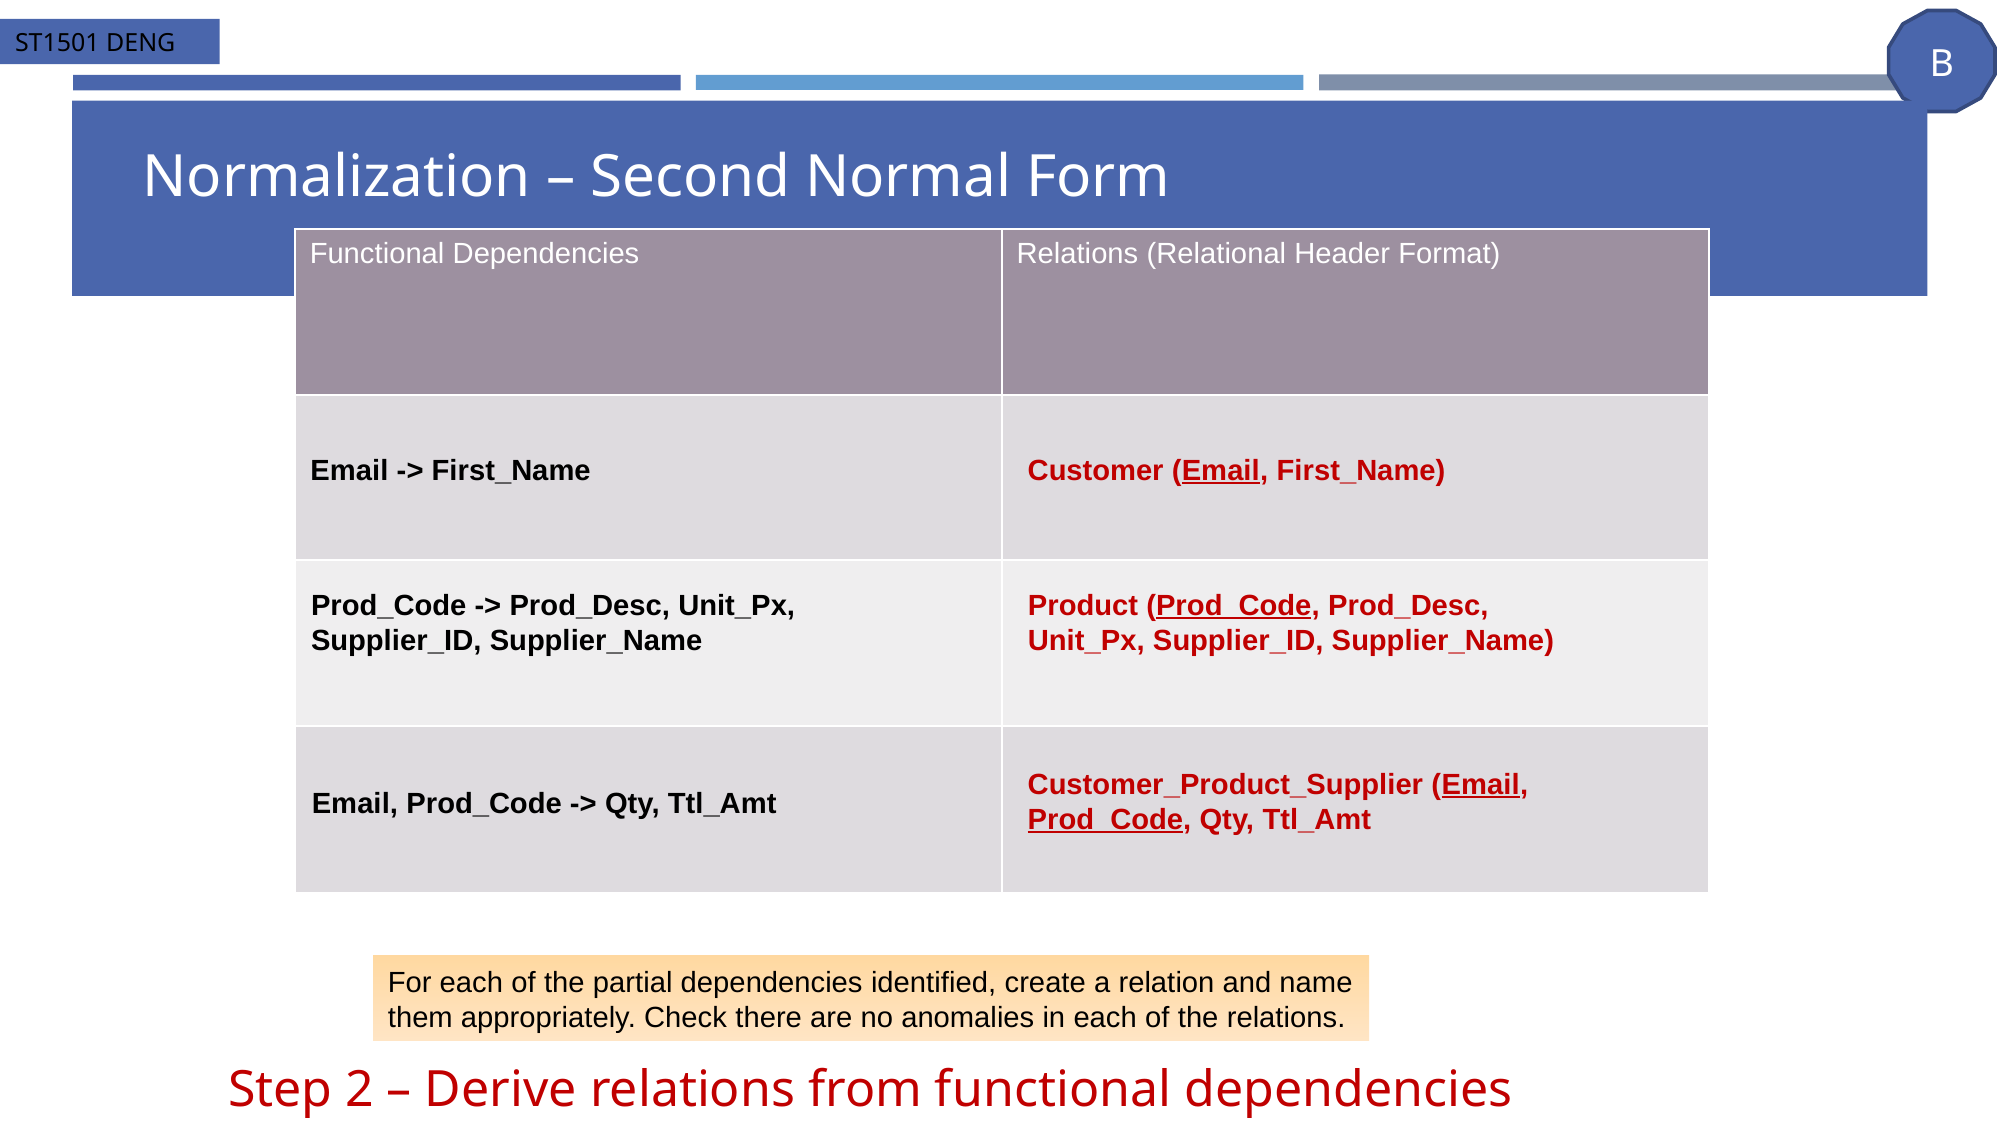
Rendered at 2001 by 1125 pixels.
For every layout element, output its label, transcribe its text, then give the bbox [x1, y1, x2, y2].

text_box Customer (Email, First_Name) [1012, 443, 1461, 494]
table_cell [296, 727, 1001, 892]
table_cell [1003, 727, 1708, 892]
text_box Product (Prod_Code, Prod_Desc, Unit_Px, Supplier_ID, Supplier_Name) [1013, 579, 1570, 664]
title Normalization – Second Normal Form [127, 49, 1937, 216]
table_cell [296, 396, 1001, 559]
table_header Relations (Relational Header Format) [1003, 230, 1708, 394]
text_box Email, Prod_Code -> Qty, Ttl_Amt [297, 776, 793, 827]
text_box Prod_Code -> Prod_Desc, Unit_Px, Supplier_ID, Supplier_Name [296, 579, 811, 664]
table_cell [1003, 561, 1708, 725]
table_cell [296, 561, 1001, 725]
text_box Step 2 – Derive relations from functional dependencies [213, 1049, 1529, 1124]
text_box Customer_Product_Supplier (Email, Prod_Code, Qty, Ttl_Amt [1012, 757, 1552, 843]
text_box Email -> First_Name [295, 443, 607, 494]
table_header Functional Dependencies [296, 230, 1001, 394]
table_cell [1003, 396, 1708, 559]
text_box For each of the partial dependencies identified, create a relation and name them appropriately. Check there are no anomalies in each of the relations. [373, 955, 1370, 1041]
